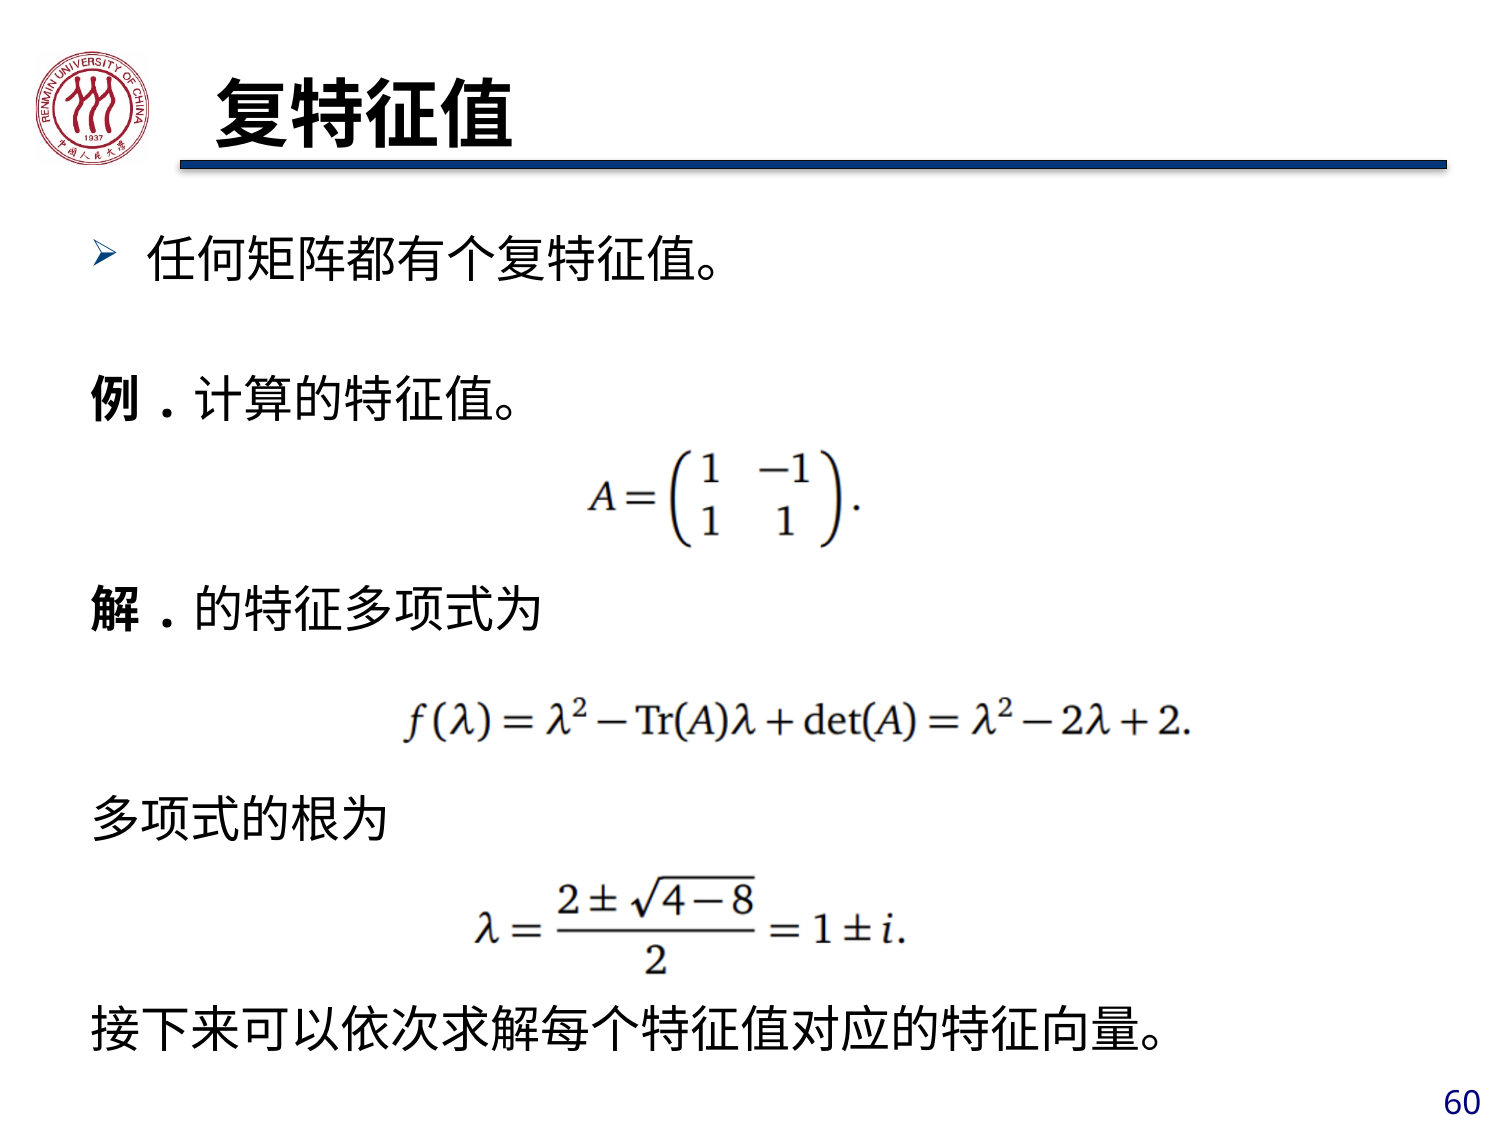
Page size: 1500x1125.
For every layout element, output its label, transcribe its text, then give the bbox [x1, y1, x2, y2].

picture [35, 51, 149, 165]
picture [537, 417, 917, 568]
picture [407, 862, 948, 1001]
picture [371, 672, 1210, 770]
title 复特征值 [198, 18, 1407, 205]
